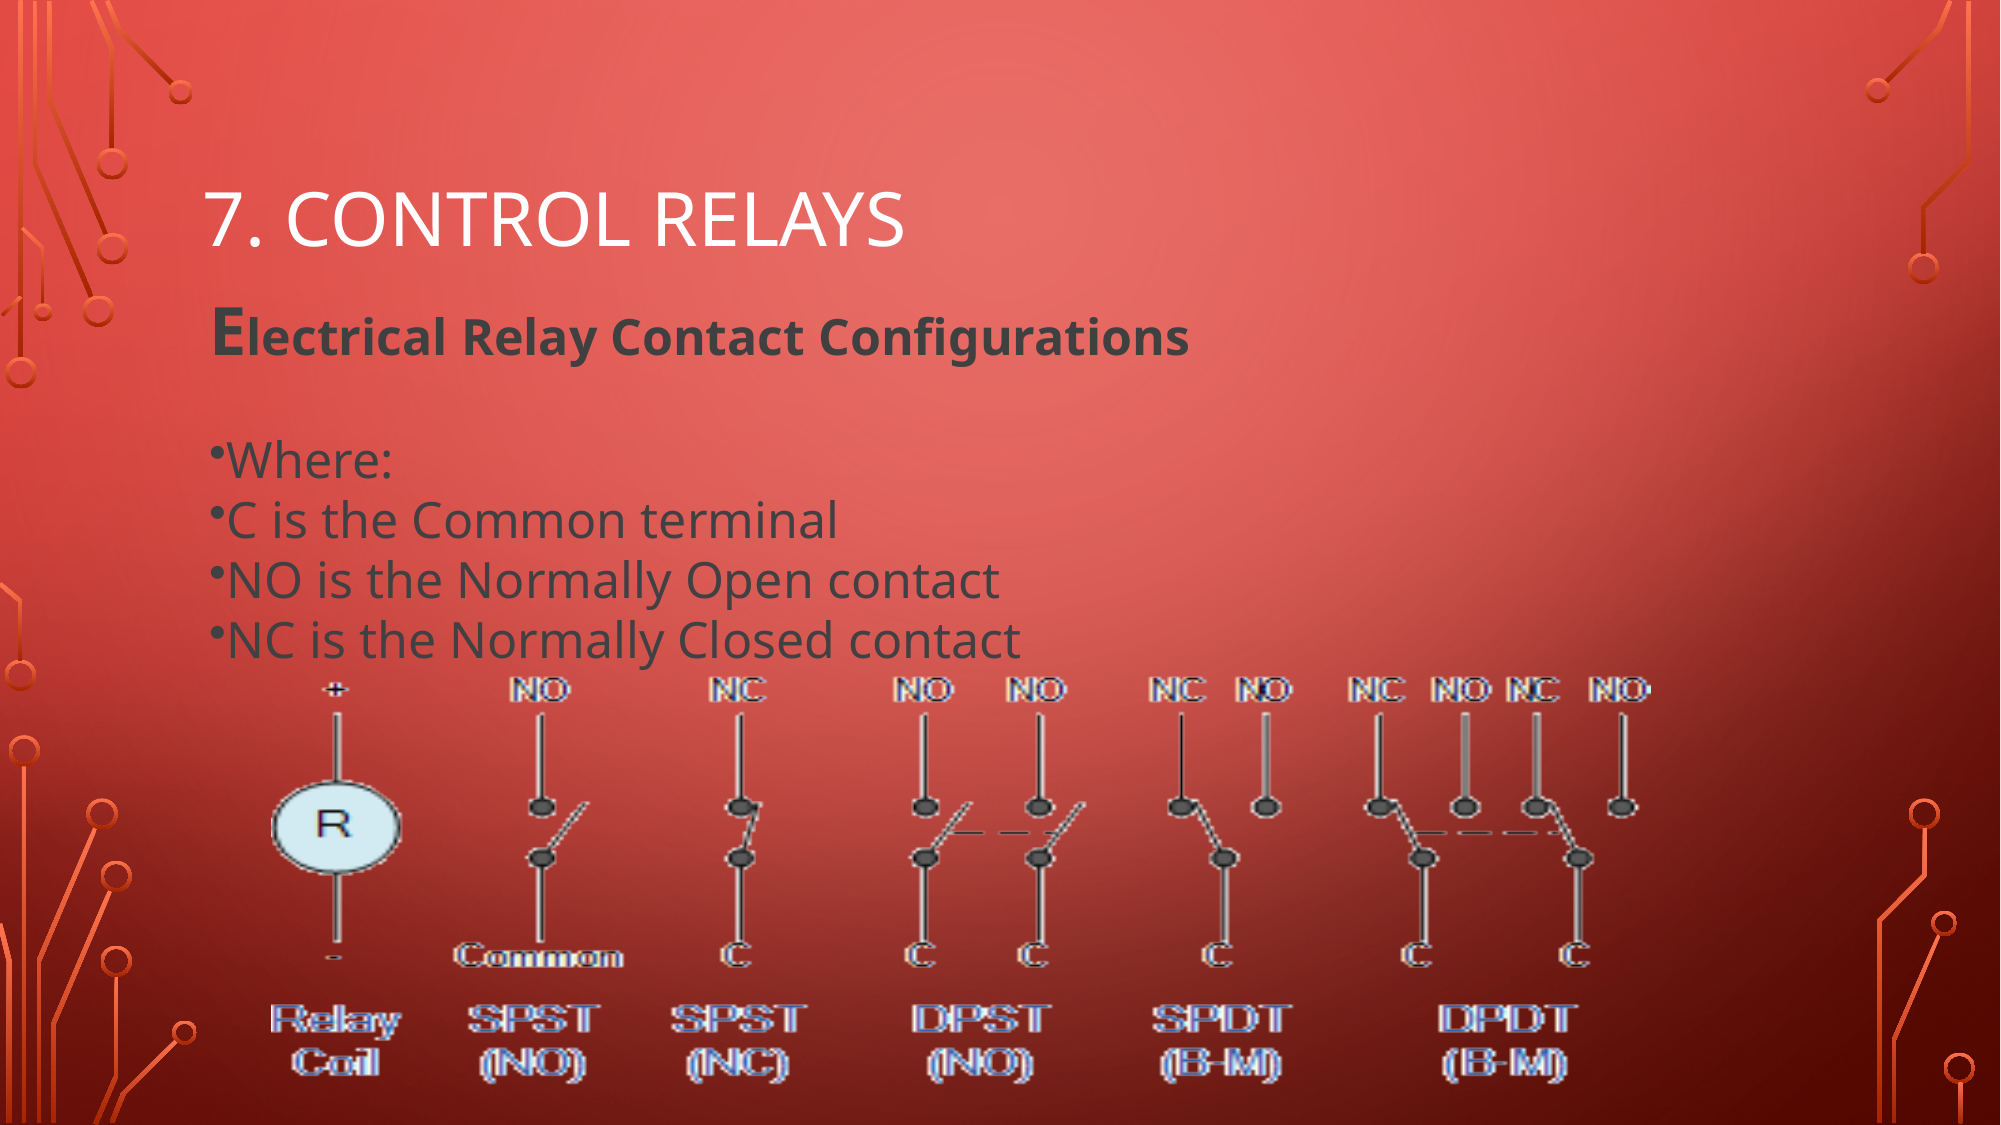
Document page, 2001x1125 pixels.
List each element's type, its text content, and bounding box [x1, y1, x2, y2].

picture [271, 670, 1651, 1087]
text_box Electrical Relay Contact Configurations Where: C is the Common terminal NO is the Normally Open contact NC is the Normally Closed contact [187, 267, 1712, 921]
title 7. CONTROL RELAYS [187, 101, 1813, 344]
